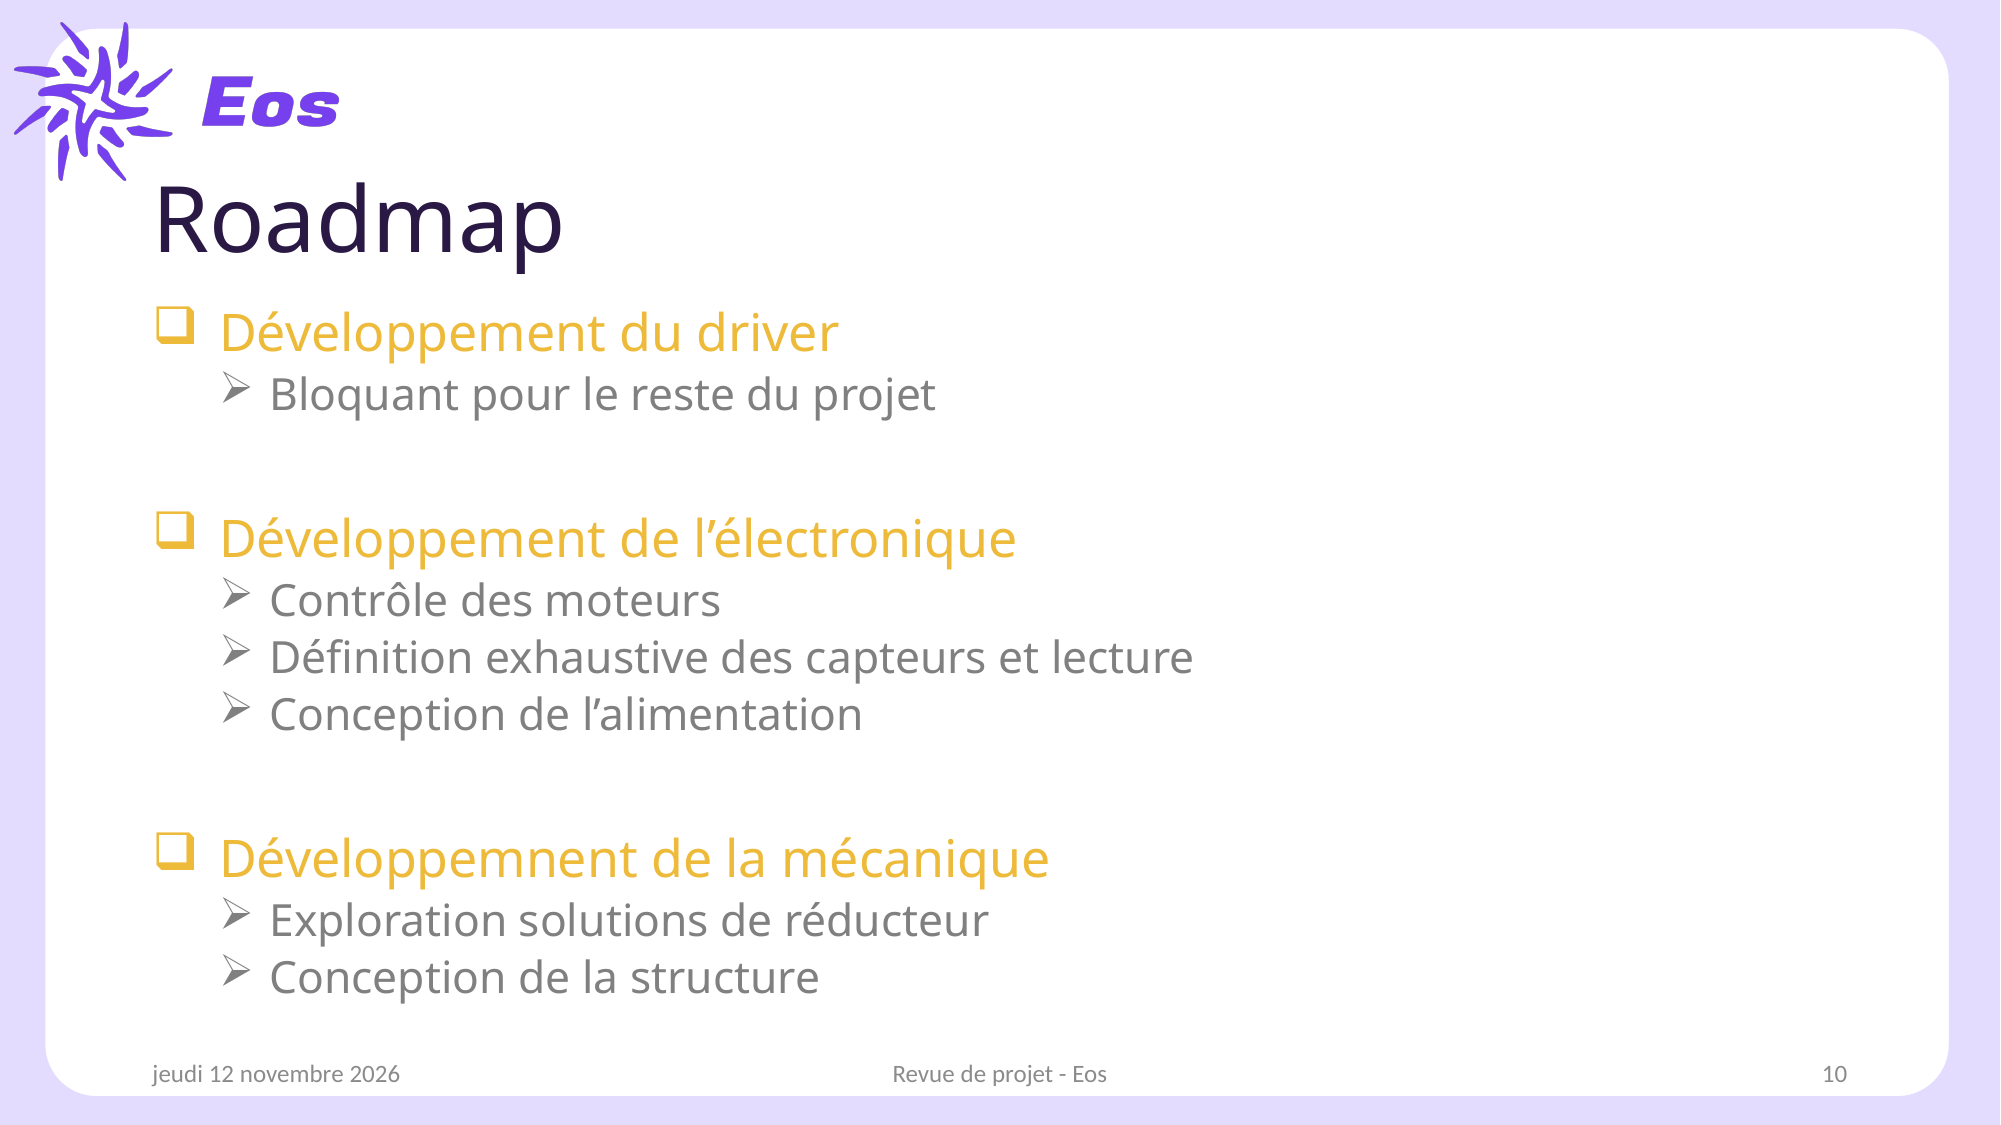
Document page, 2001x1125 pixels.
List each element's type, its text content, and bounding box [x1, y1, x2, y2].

slide_number jeudi 20 février 2025 [137, 1042, 588, 1103]
title Roadmap [137, 158, 1863, 288]
slide_number 10 [1412, 1042, 1863, 1103]
list Développement du driver Bloquant pour le reste du projet Développement de l’électronique Contrôle des moteurs Définition exhaustive des capteurs et lecture Conception de l’alimentation Développemnent de la mécanique Exploration solutions de réducteur Conception de la structure [137, 299, 1863, 1014]
footer Revue de projet - Eos [662, 1042, 1338, 1103]
picture [14, 22, 339, 181]
